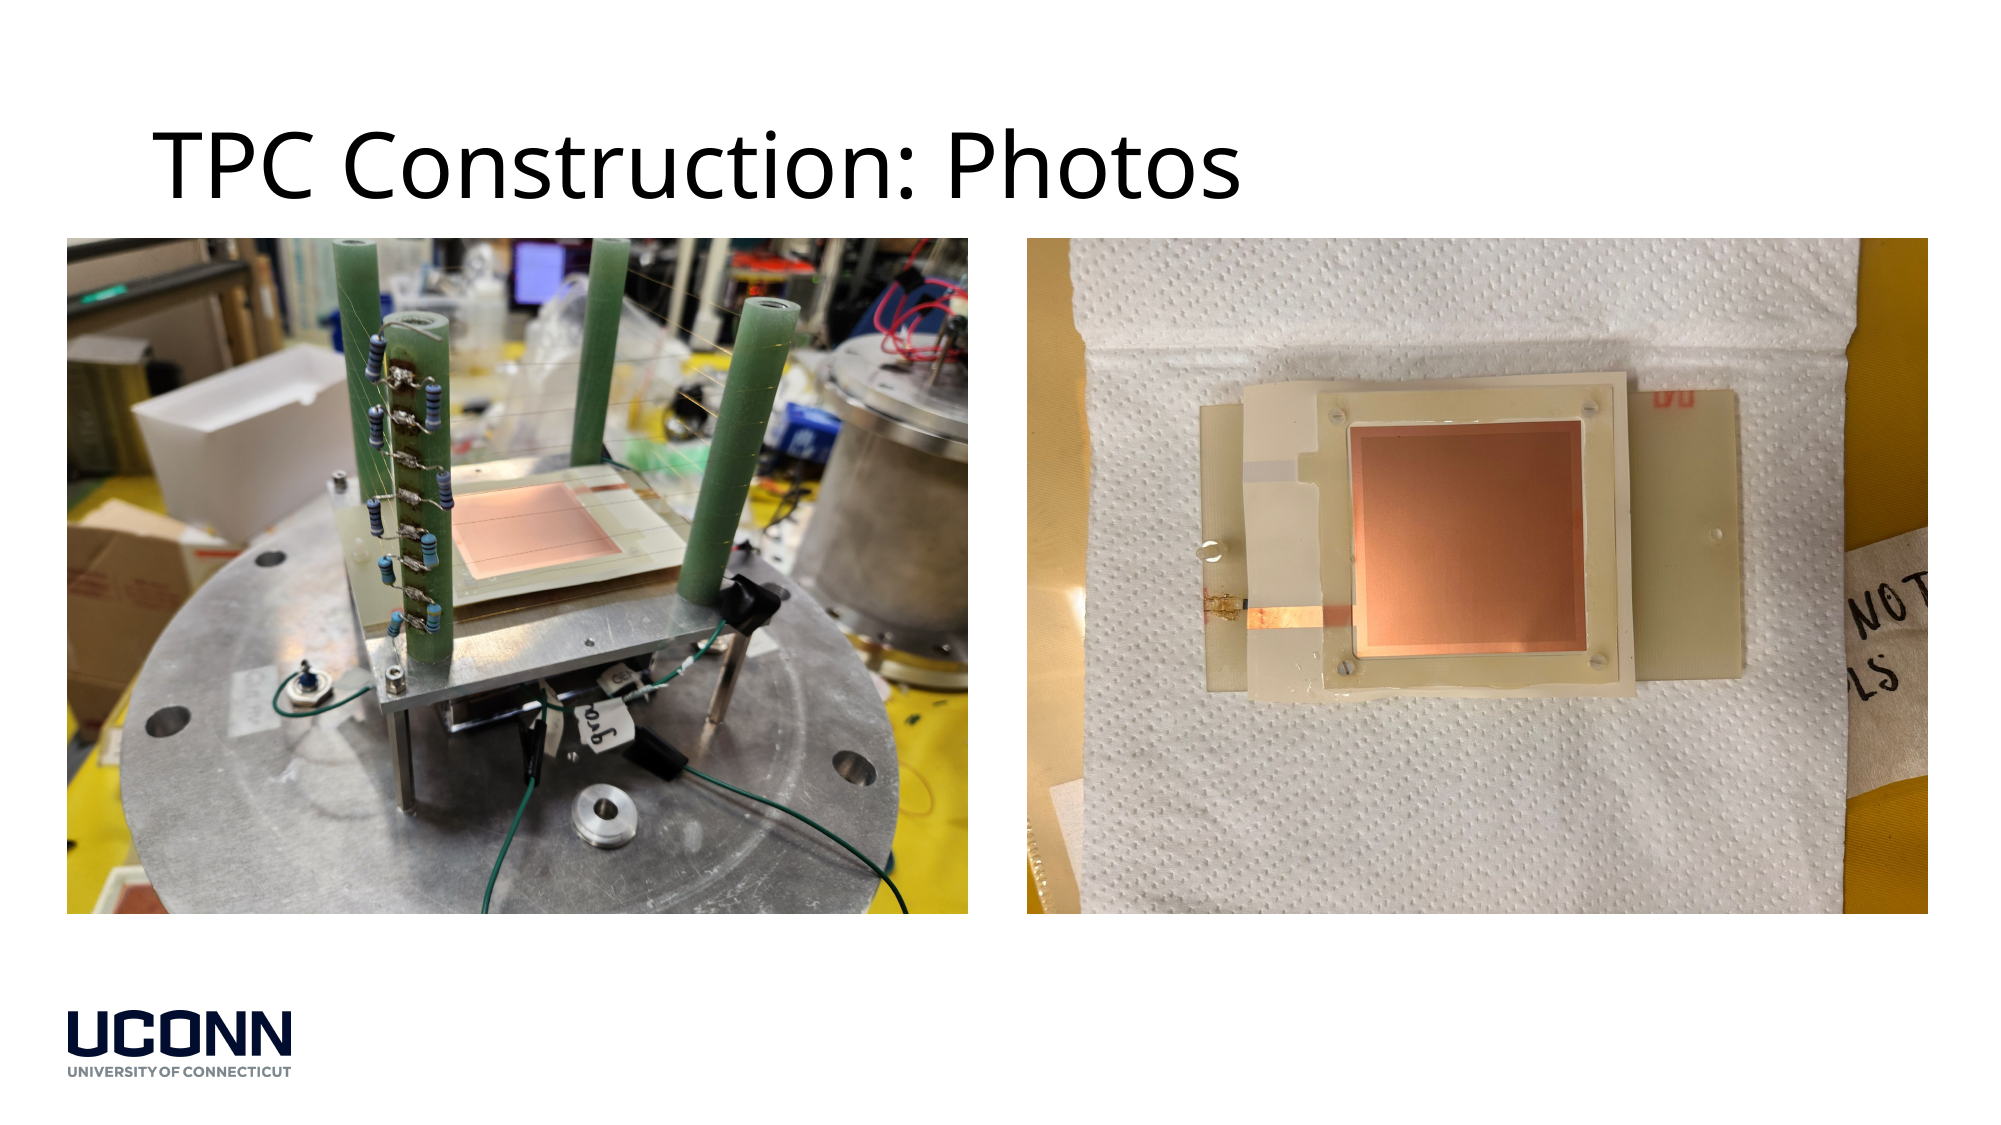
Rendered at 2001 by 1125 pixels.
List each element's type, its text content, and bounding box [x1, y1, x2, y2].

title TPC Construction: Photos [137, 59, 1863, 278]
picture [67, 237, 969, 914]
picture [1027, 237, 1929, 914]
picture [67, 1009, 291, 1078]
